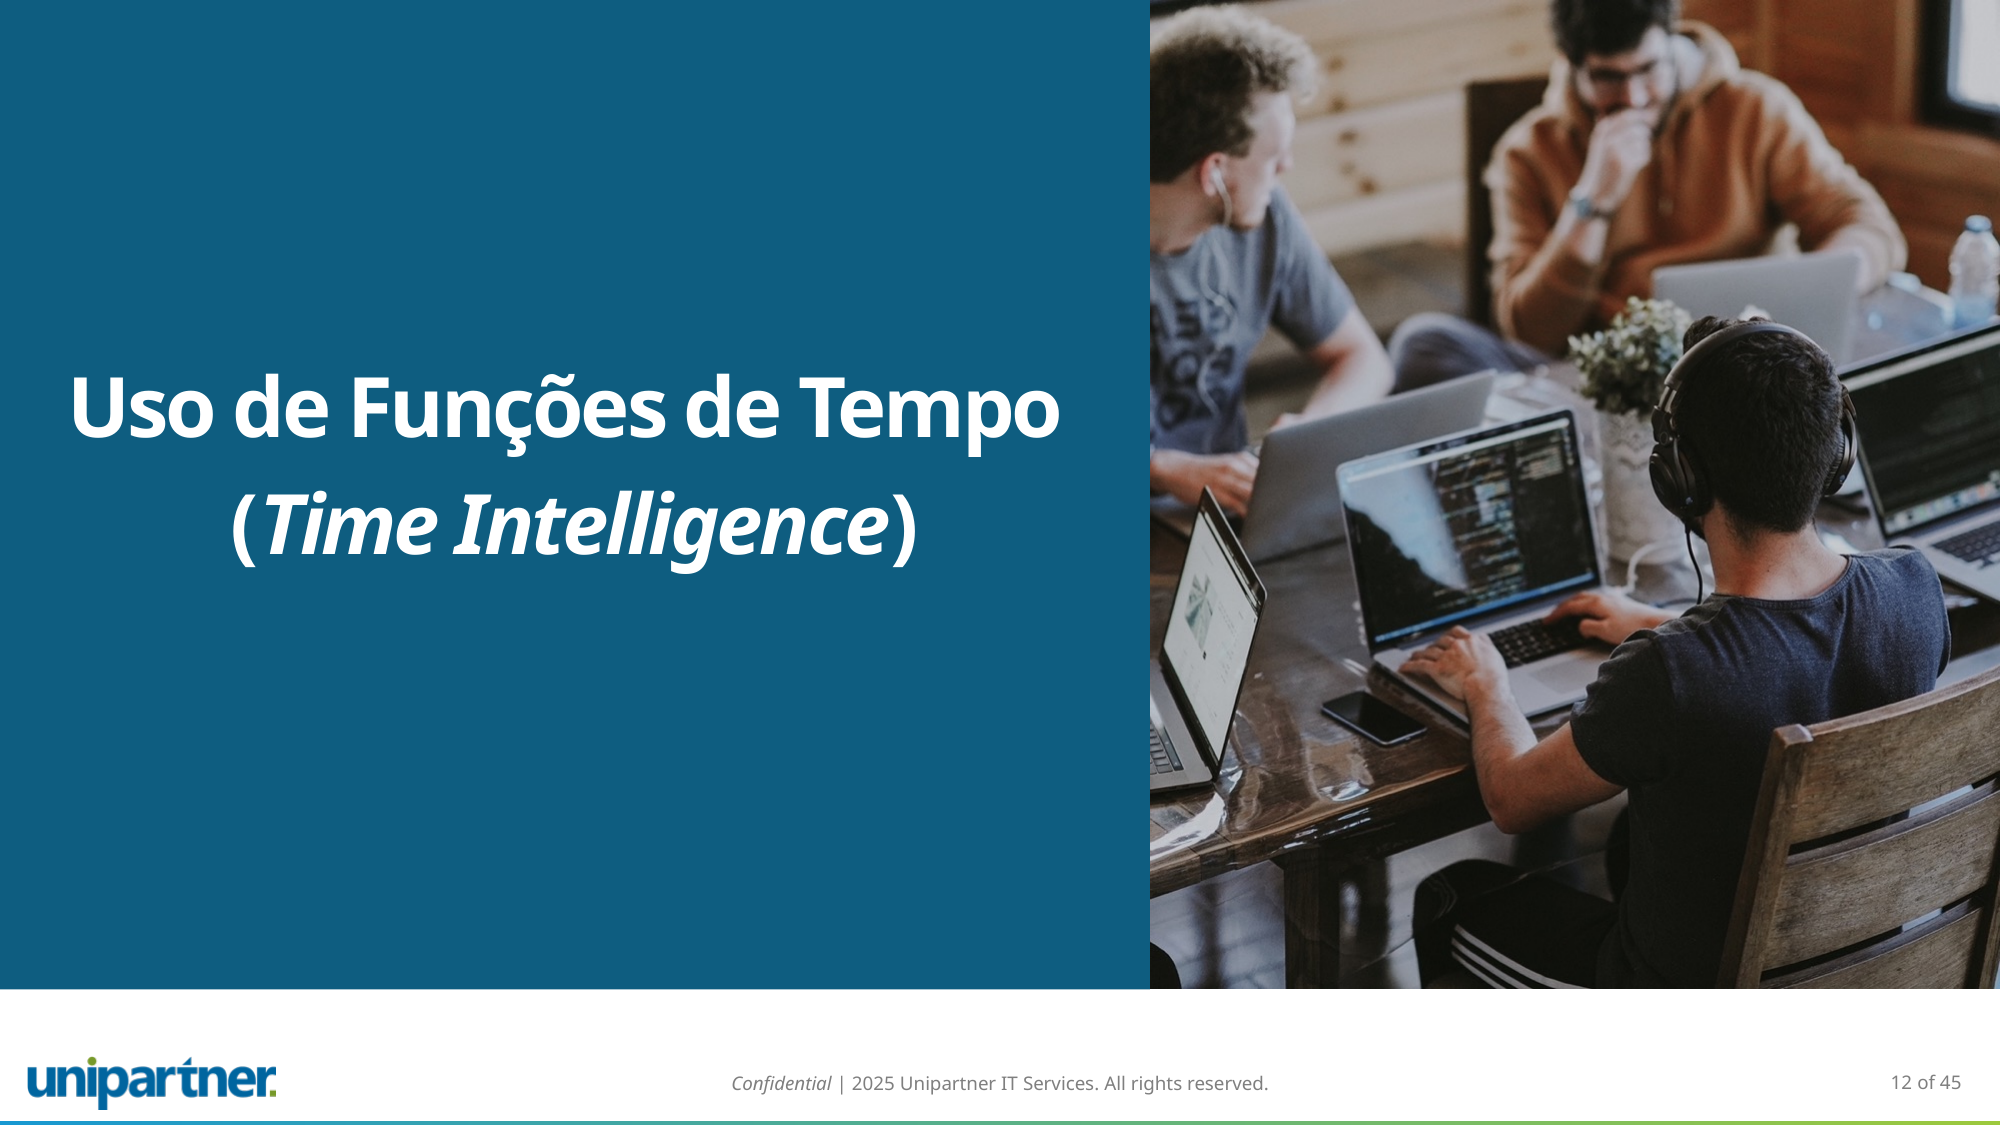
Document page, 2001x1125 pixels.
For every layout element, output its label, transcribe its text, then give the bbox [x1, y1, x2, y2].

picture [1149, 0, 2000, 989]
picture [27, 1056, 276, 1110]
list Uso de Funções de Tempo (Time Intelligence) [61, 354, 1089, 577]
